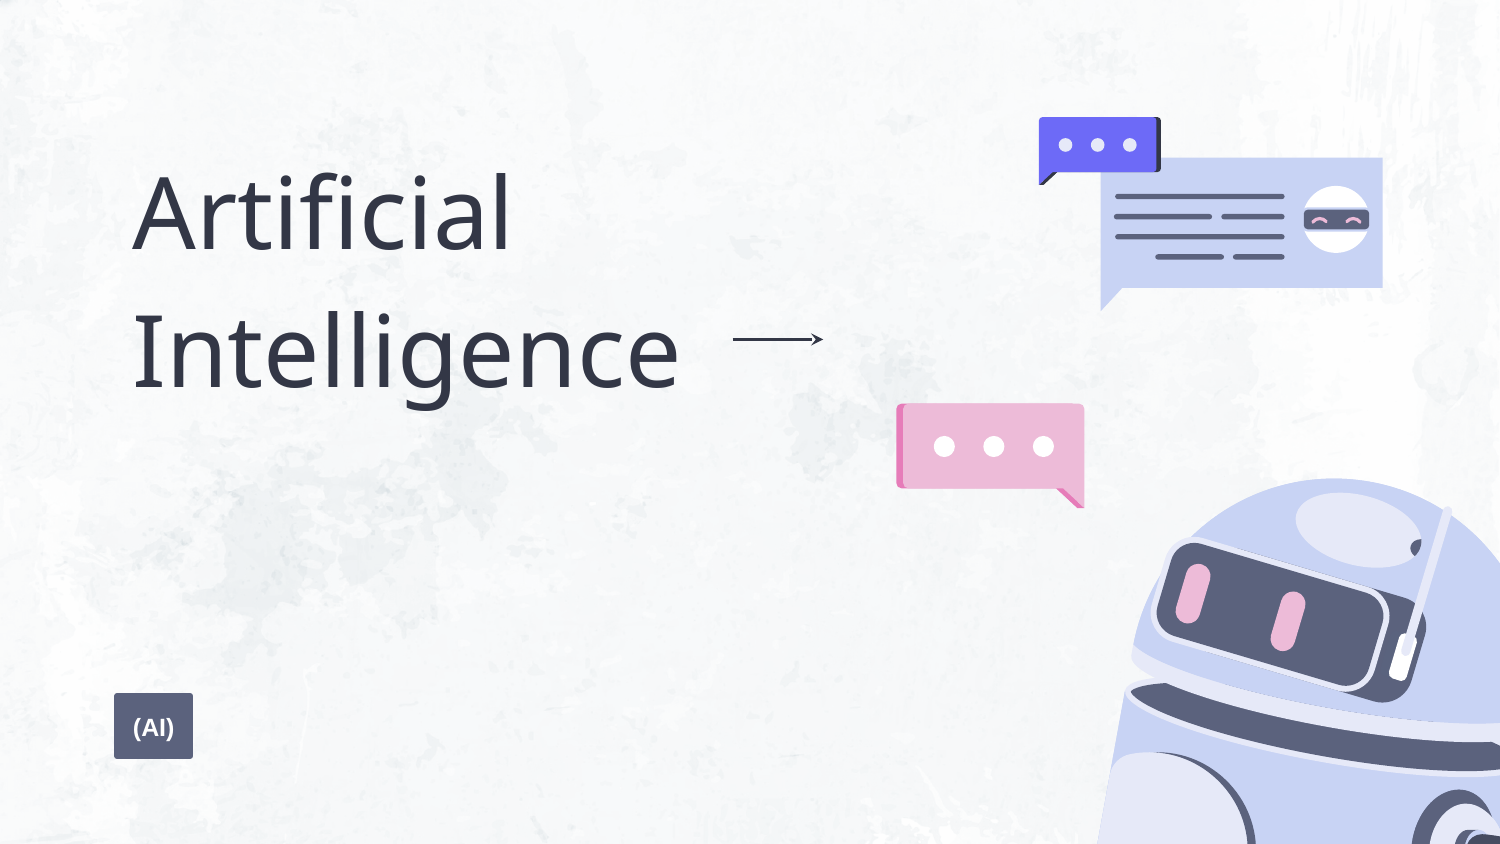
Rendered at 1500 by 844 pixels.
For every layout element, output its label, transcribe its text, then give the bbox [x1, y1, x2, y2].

text_box (AI) [117, 695, 191, 756]
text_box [1067, 478, 1500, 844]
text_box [896, 403, 1085, 509]
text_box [1100, 157, 1383, 312]
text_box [1038, 116, 1162, 186]
picture [0, 0, 1500, 844]
title Artificial Intelligence [117, 117, 881, 422]
